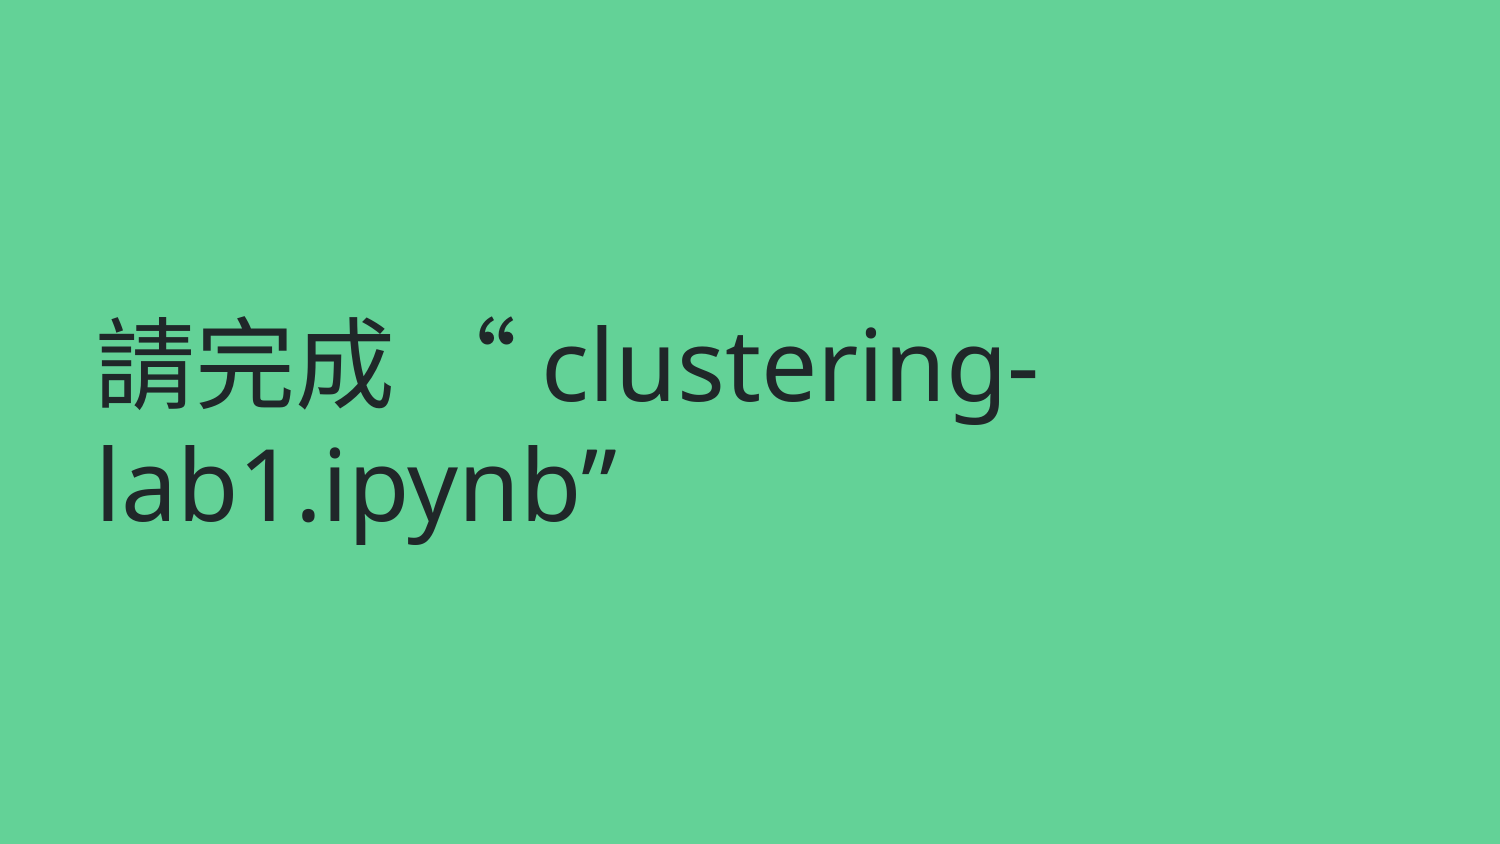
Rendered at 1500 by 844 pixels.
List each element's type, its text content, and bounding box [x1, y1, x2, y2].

title 請完成 “clustering-lab1.ipynb” [80, 86, 1456, 758]
